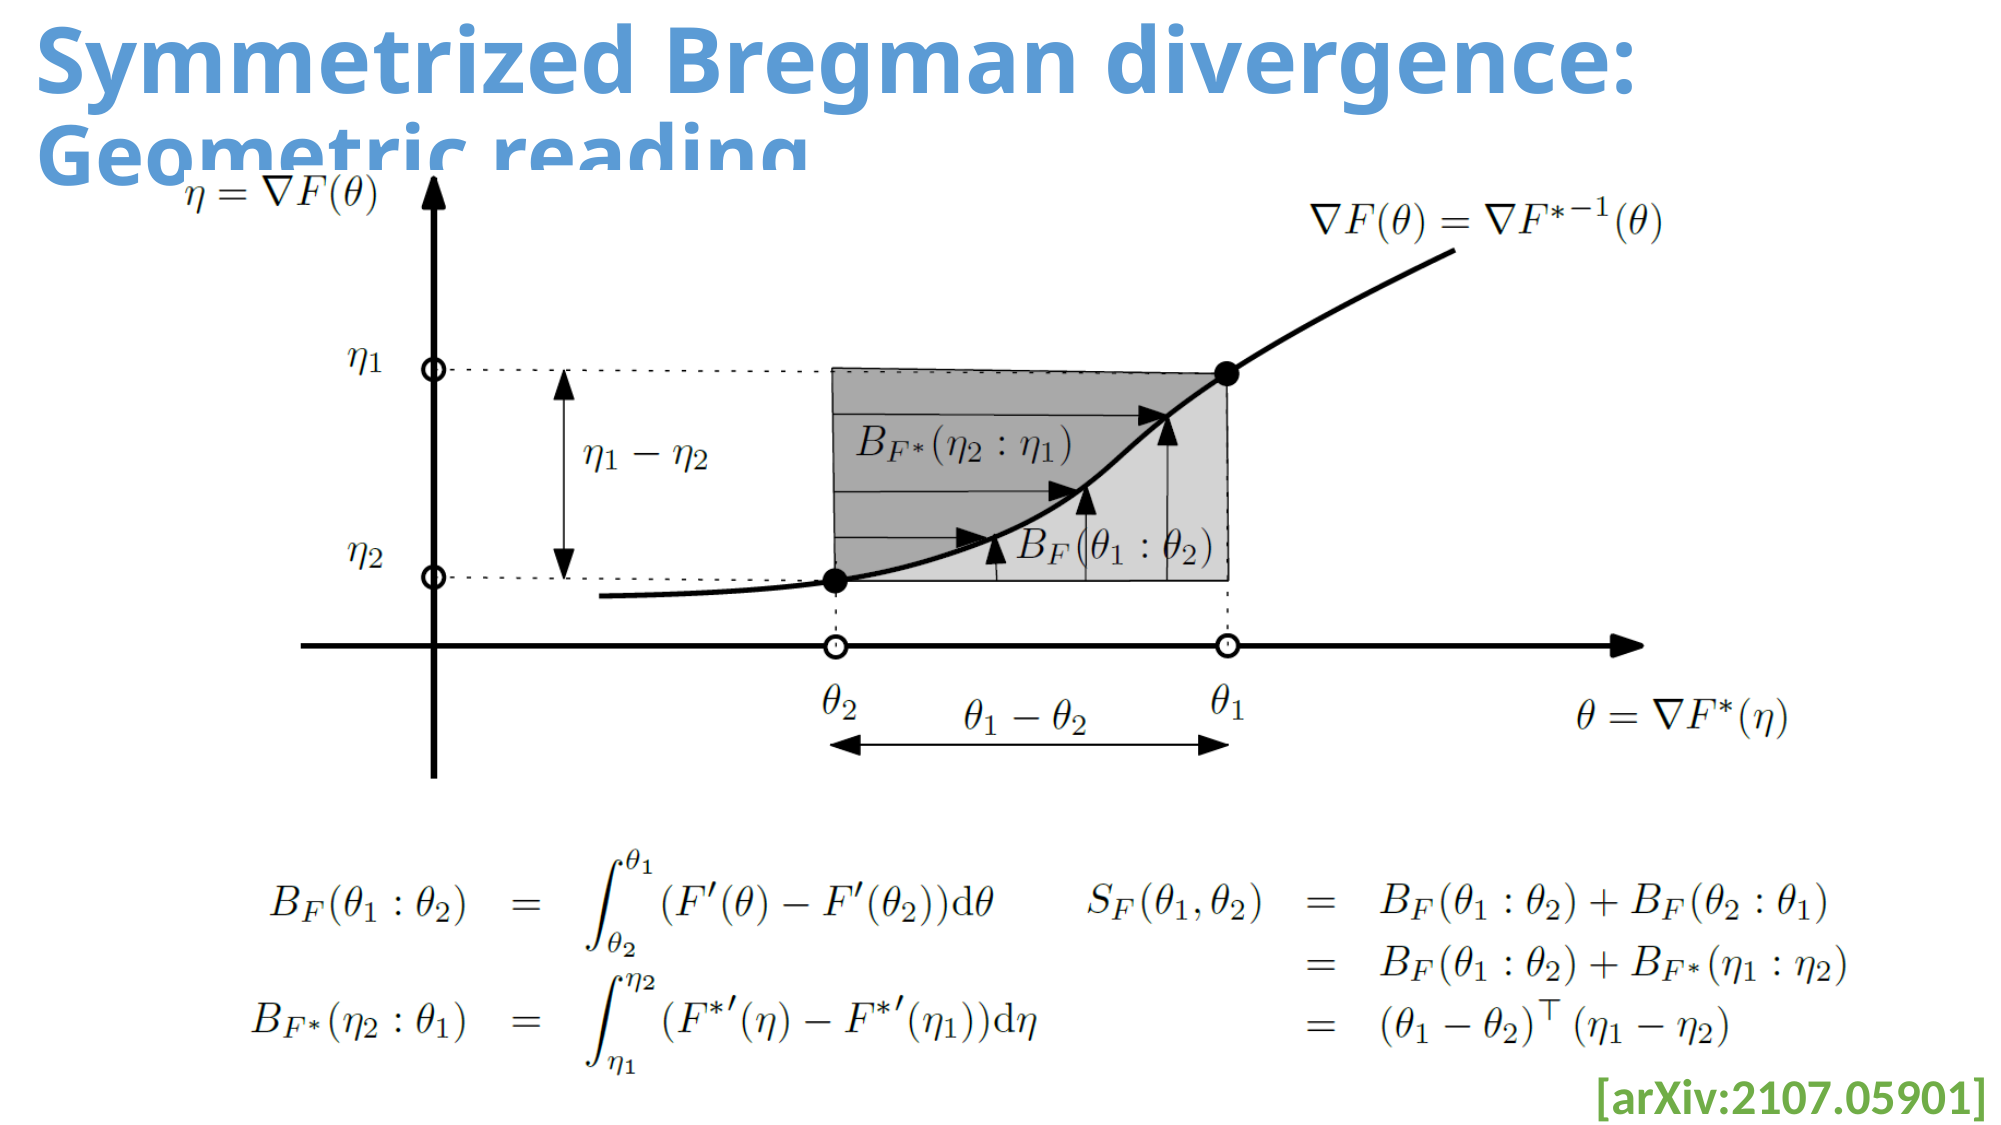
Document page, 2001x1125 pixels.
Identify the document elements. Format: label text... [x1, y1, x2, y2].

picture [184, 170, 1875, 1077]
title Symmetrized Bregman divergence: Geometric reading [20, 0, 1971, 218]
text_box [arXiv:2107.05901] [1580, 1056, 2000, 1125]
